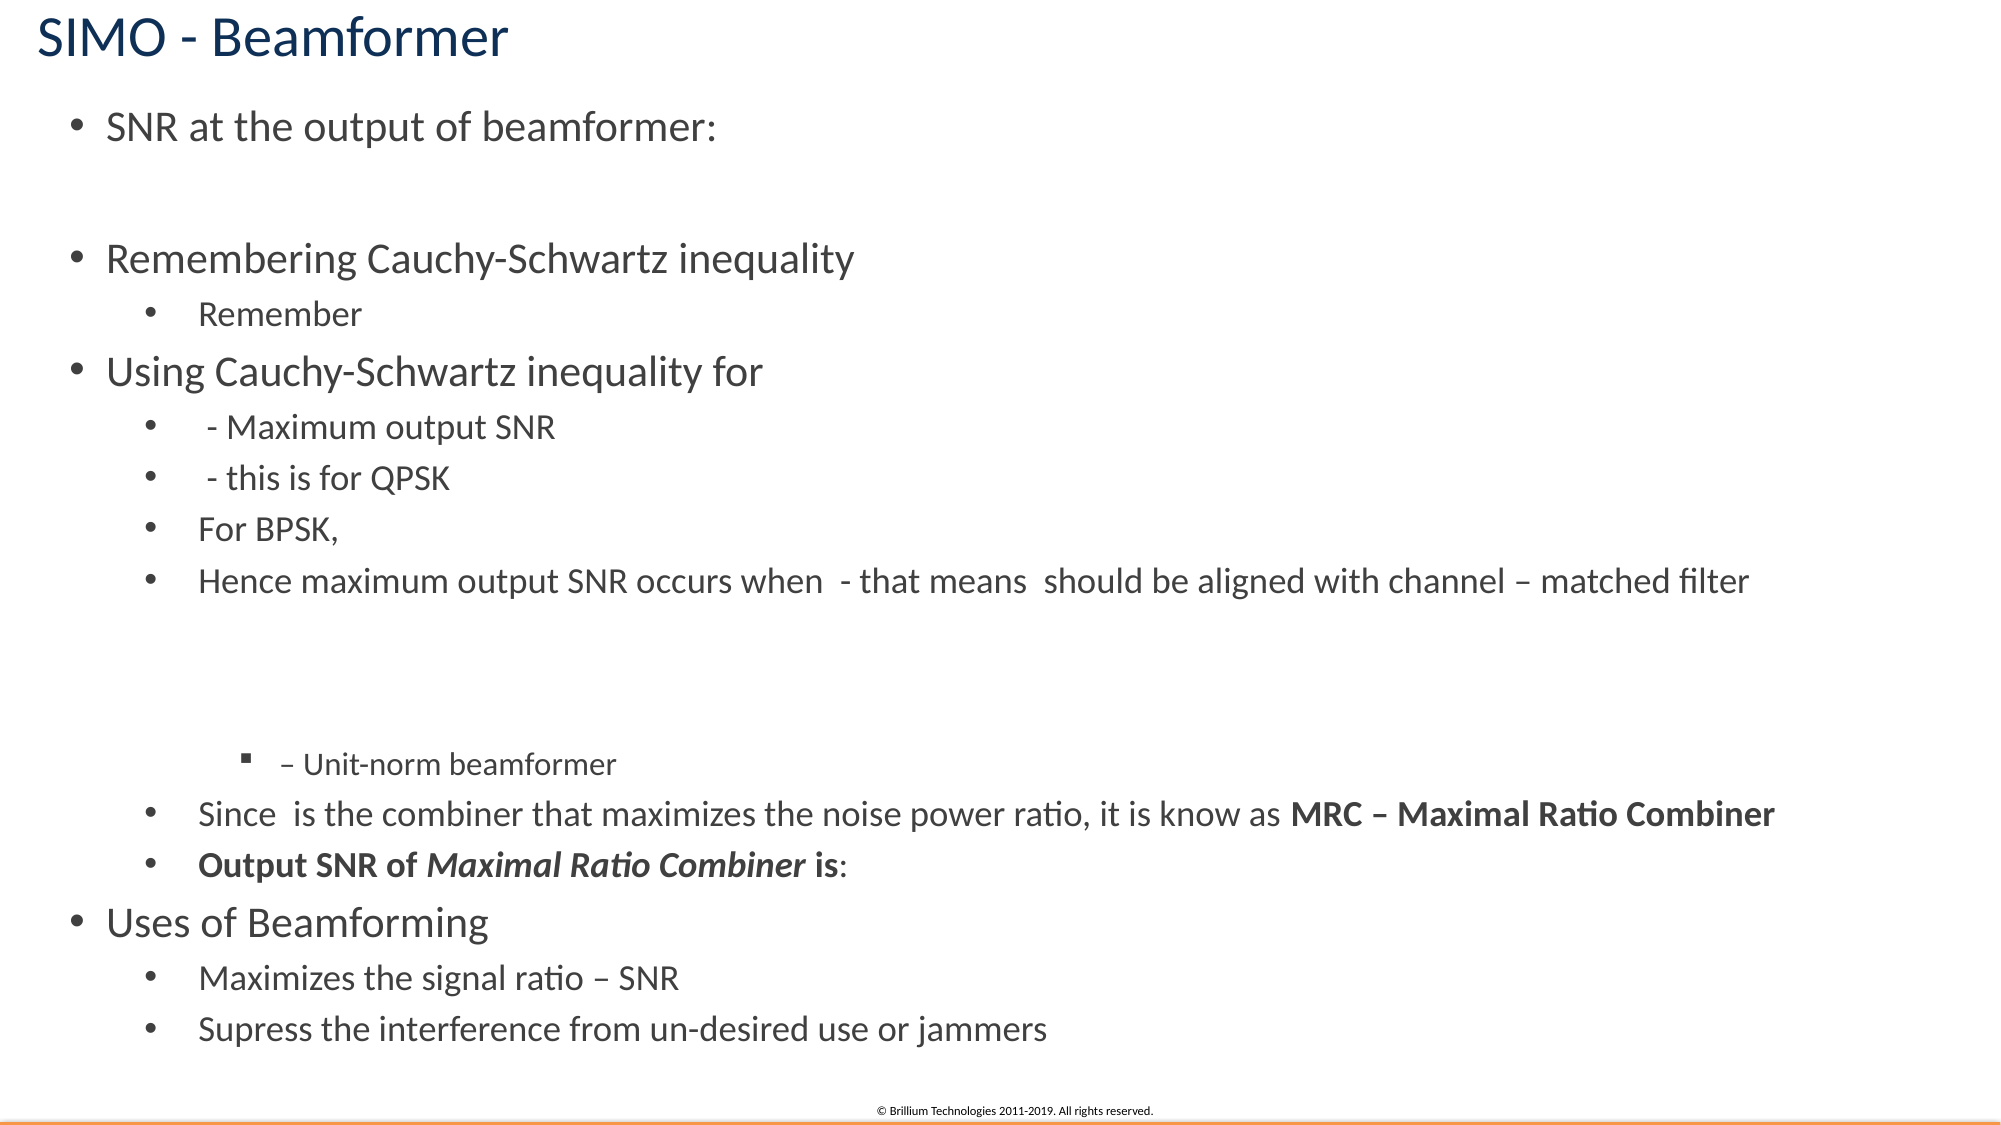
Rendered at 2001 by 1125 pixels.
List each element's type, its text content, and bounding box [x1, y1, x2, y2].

title SIMO - Beamformer [22, 0, 1900, 66]
